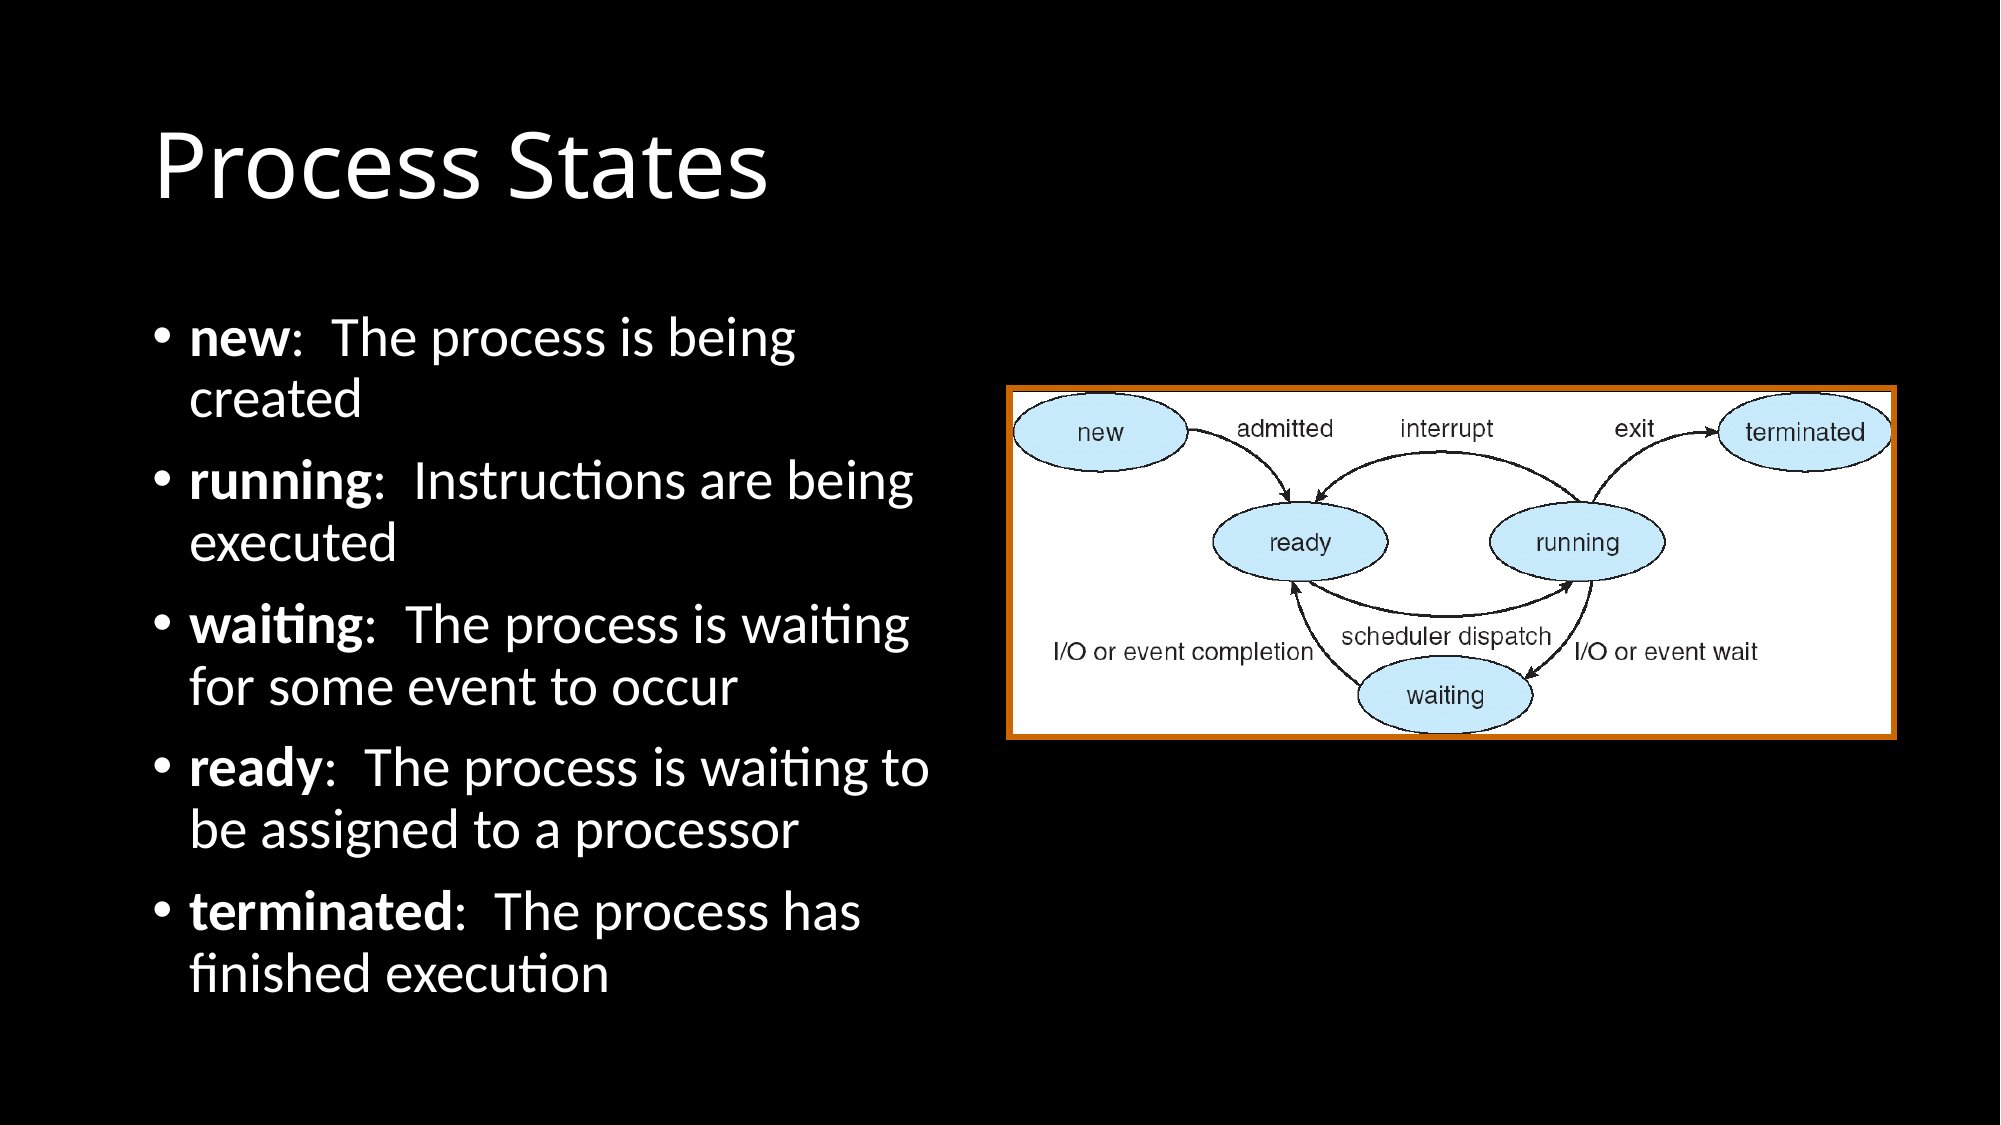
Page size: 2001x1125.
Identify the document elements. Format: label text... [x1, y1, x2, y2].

list new: The process is being created running: Instructions are being executed waiting: The process is waiting for some event to occur ready: The process is waiting to be assigned to a processor terminated: The process has finished execution [137, 299, 988, 1014]
title Process States [137, 59, 1863, 278]
picture [1012, 391, 1891, 734]
